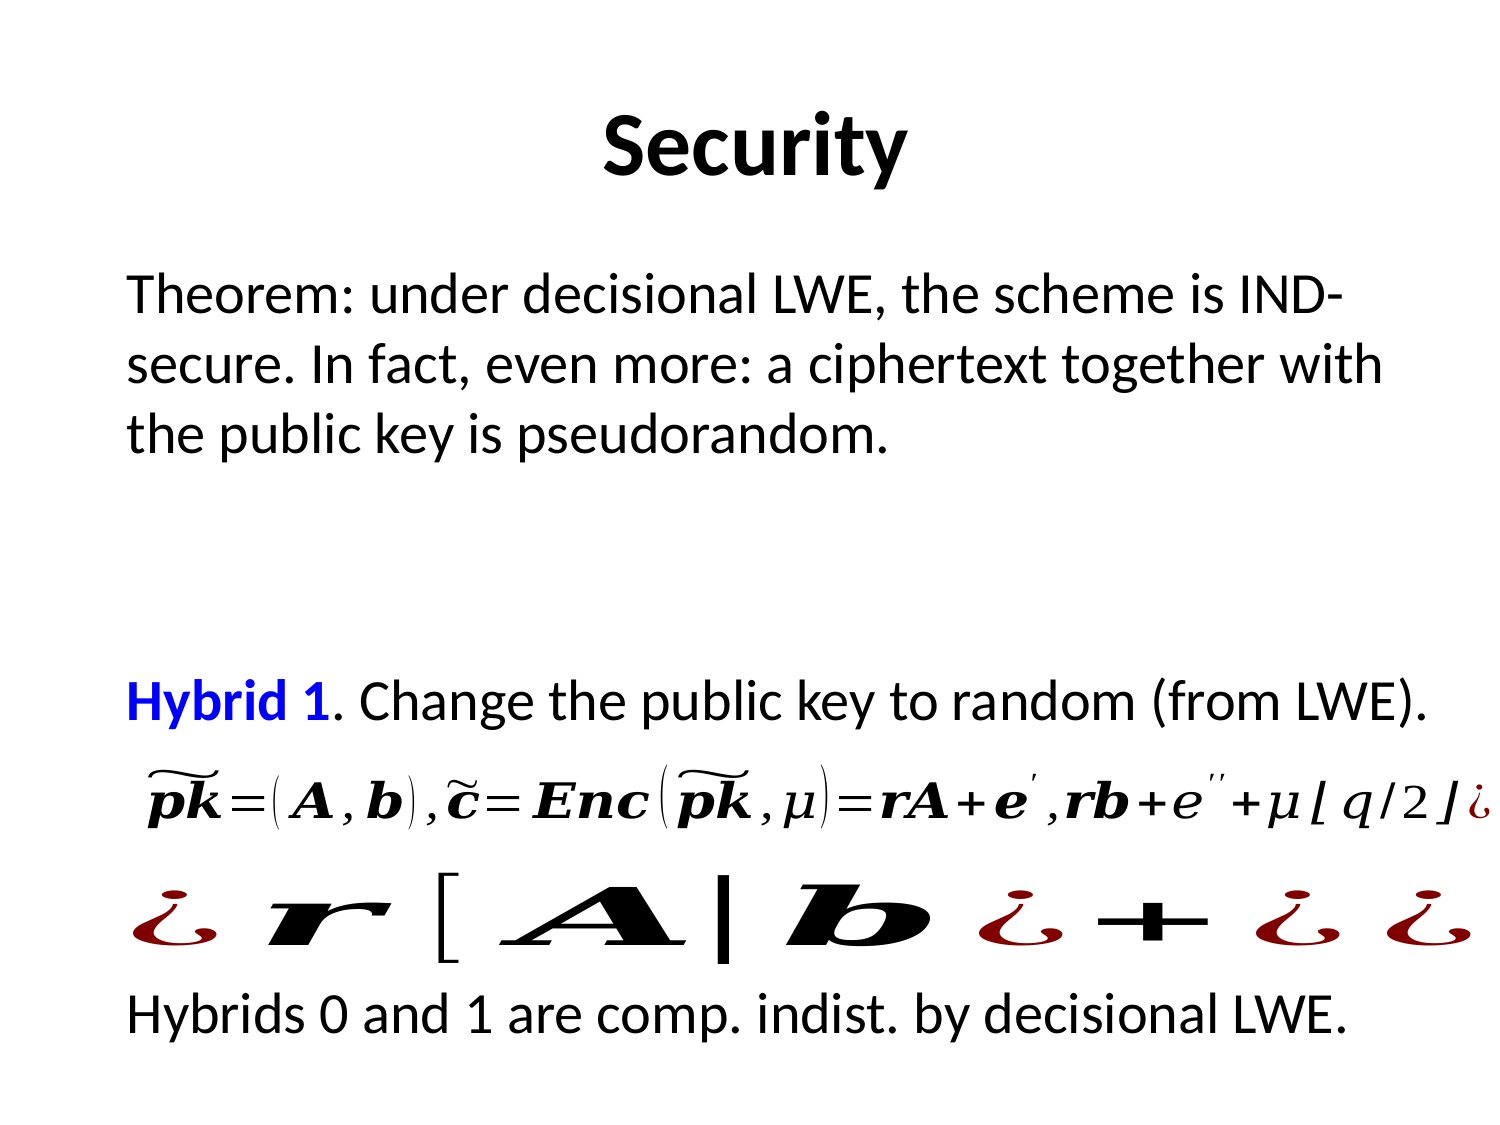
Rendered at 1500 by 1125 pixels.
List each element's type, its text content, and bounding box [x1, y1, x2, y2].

text_box Hybrids 0 and 1 are comp. indist. by decisional LWE. [112, 943, 1418, 1077]
title Security [12, 45, 1500, 233]
text_box Hybrid 1. Change the public key to random (from LWE). [112, 630, 1495, 764]
text_box Theorem: under decisional LWE, the scheme is IND-secure. In fact, even more: a ciphertext together with the public key is pseudorandom. [112, 229, 1418, 492]
